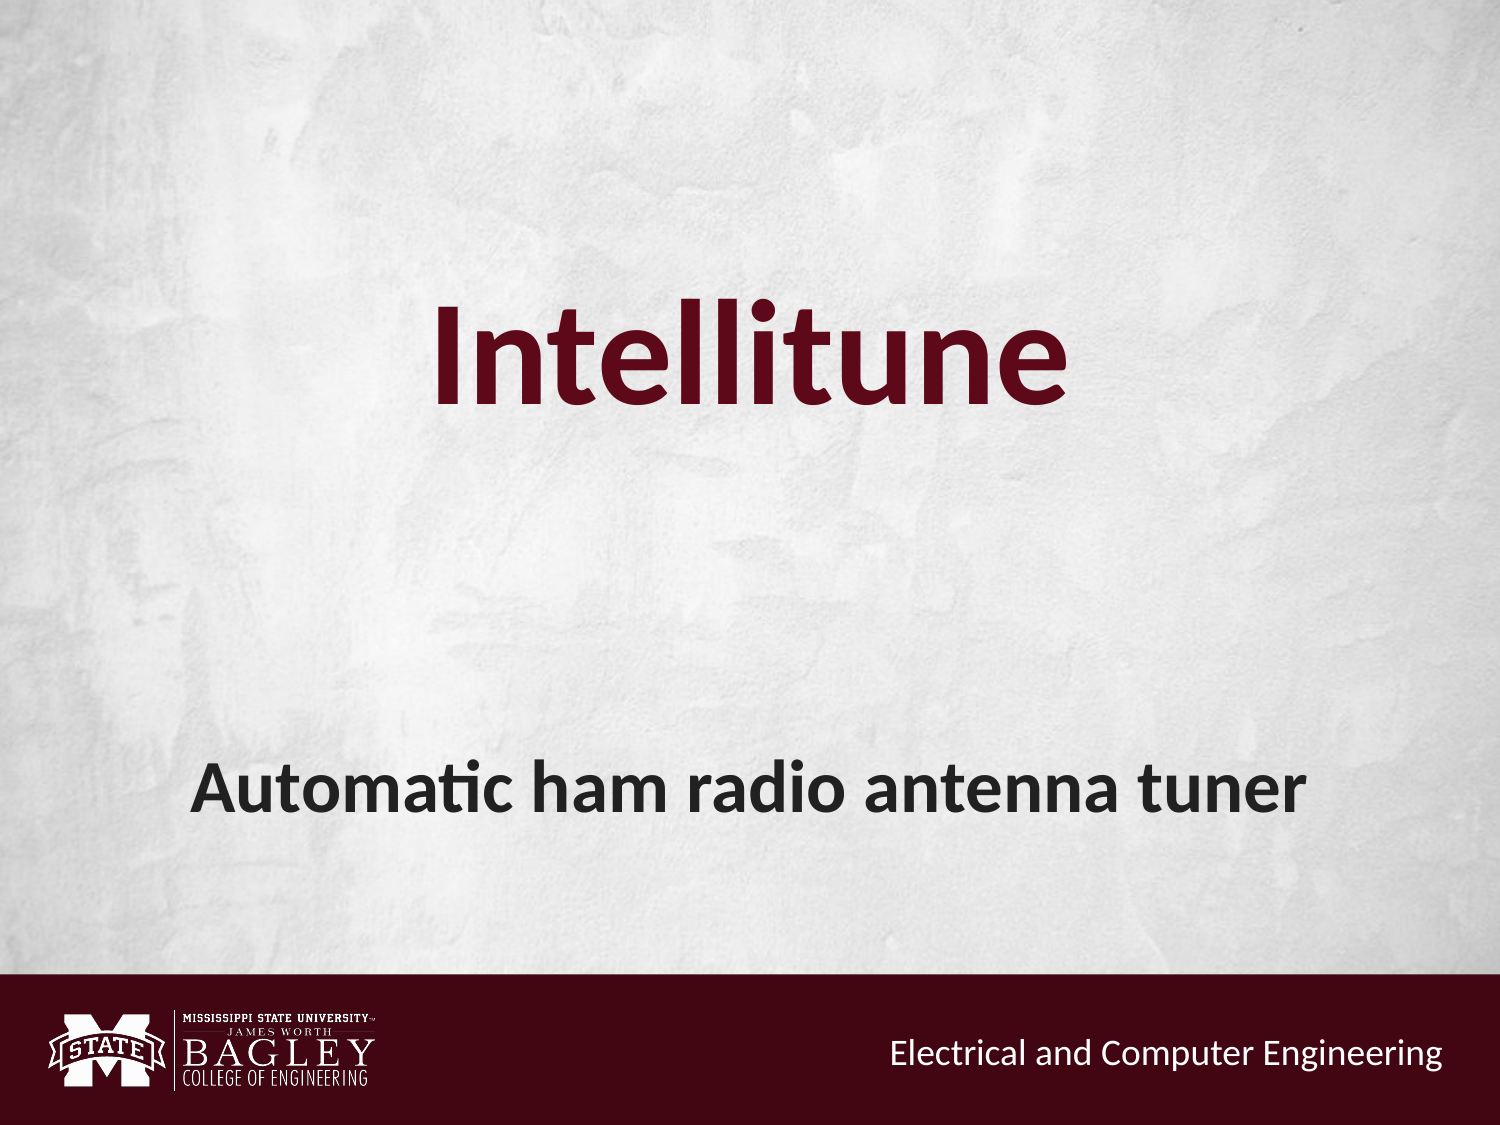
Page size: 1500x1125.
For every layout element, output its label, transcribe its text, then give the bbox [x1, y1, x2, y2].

title Intellitune [93, 250, 1407, 439]
picture [35, 1002, 387, 1098]
subtitle Automatic ham radio antenna tuner [55, 729, 1445, 830]
